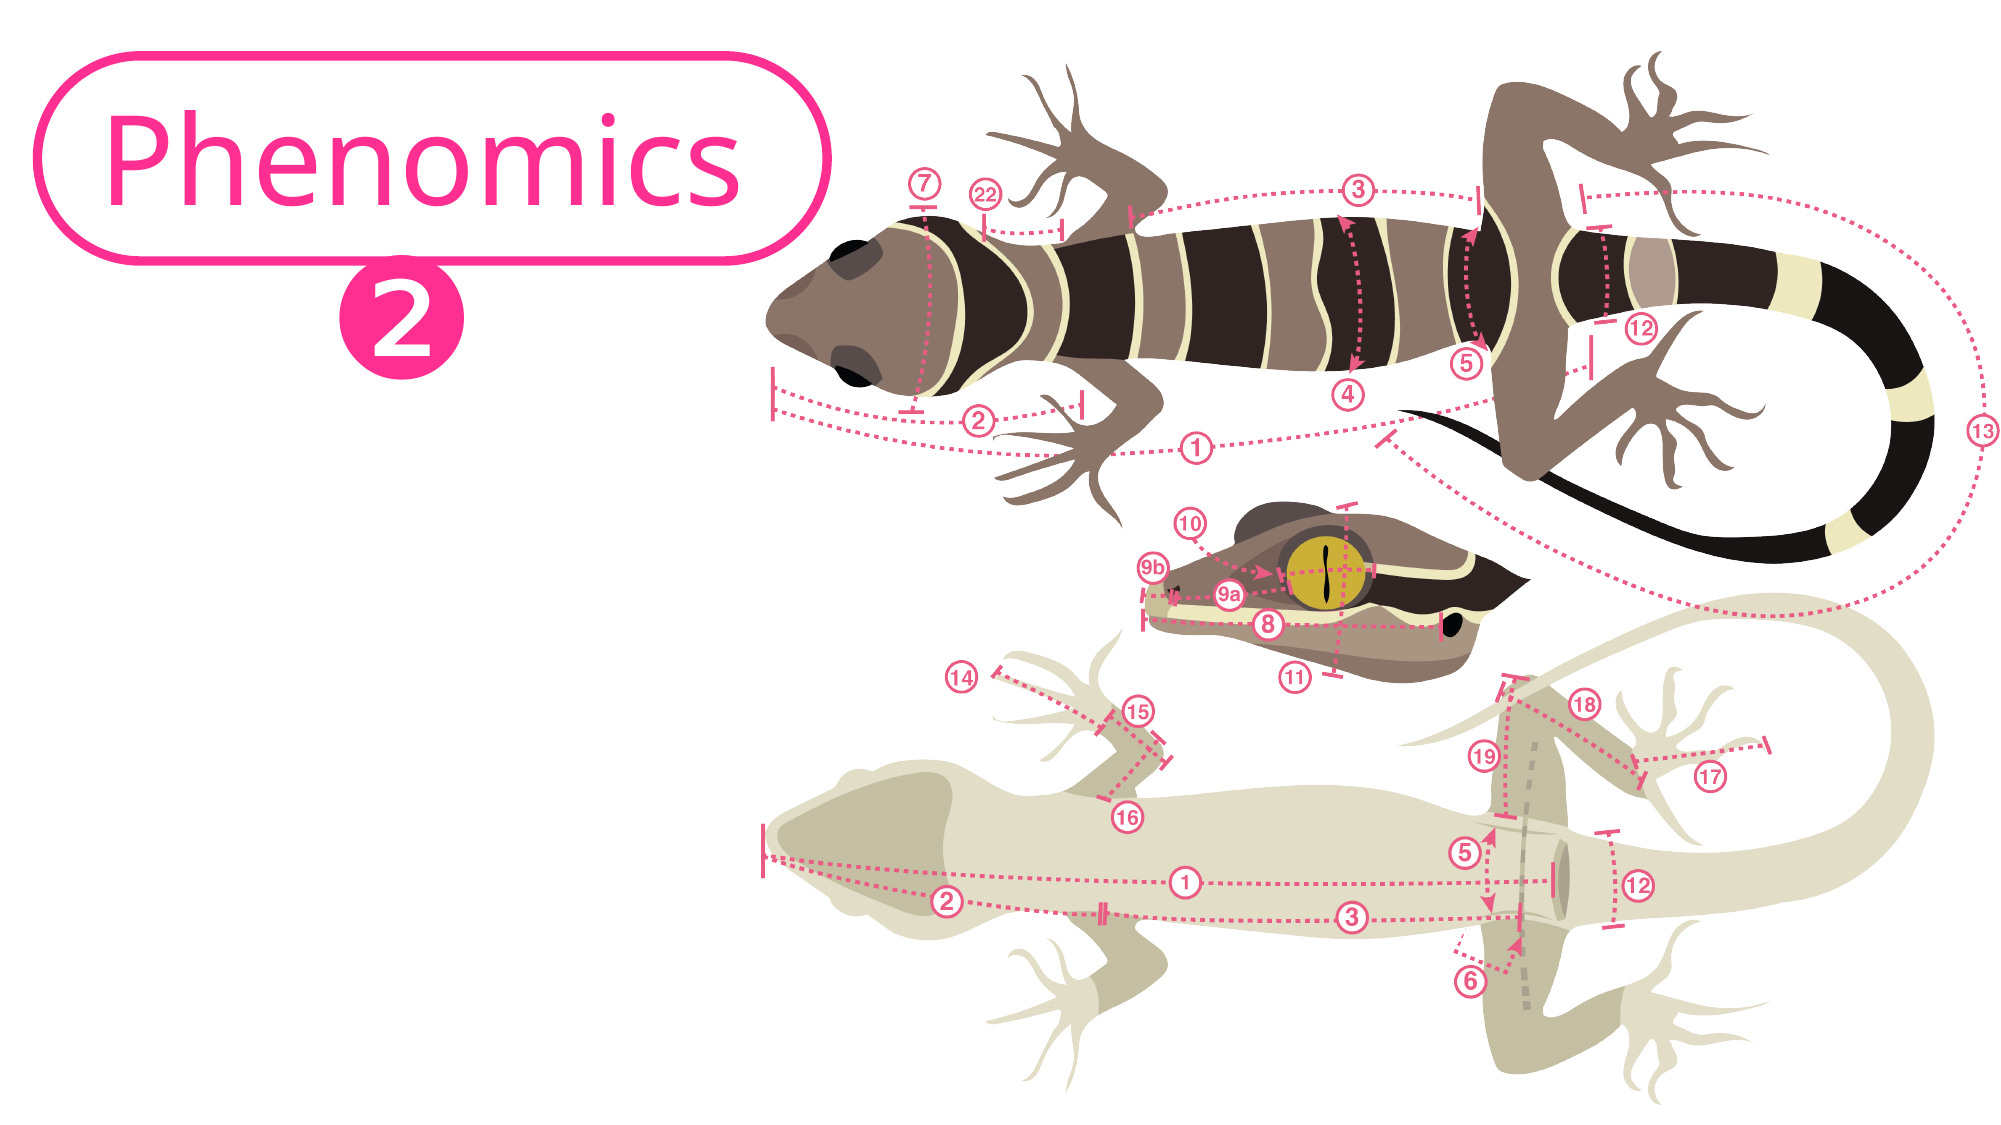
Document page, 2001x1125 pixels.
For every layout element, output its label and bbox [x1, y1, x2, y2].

text_box [37, 55, 828, 422]
picture [761, 51, 2000, 1105]
